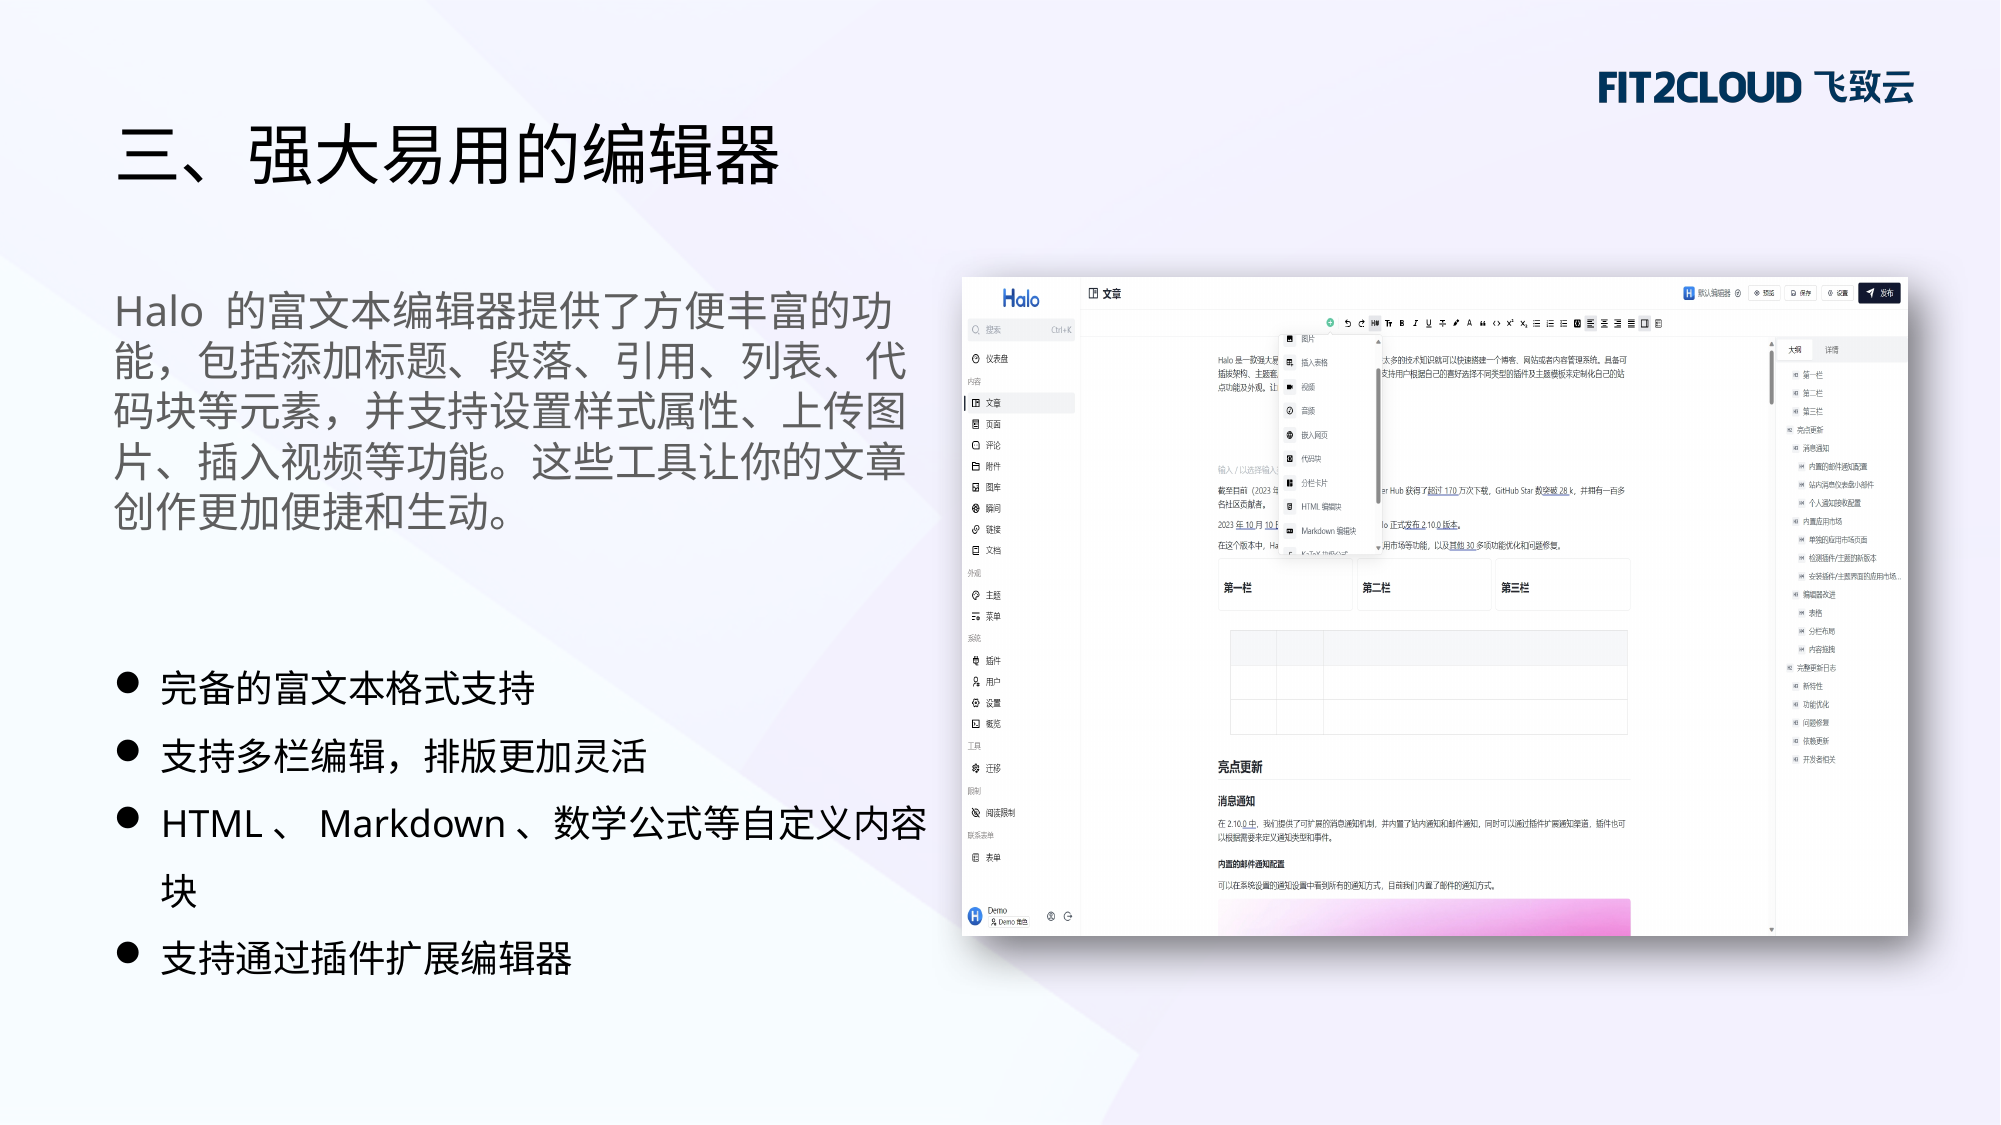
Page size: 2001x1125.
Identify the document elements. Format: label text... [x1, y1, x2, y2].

text_box Halo 的富文本编辑器提供了方便丰富的功能，包括添加标题、段落、引用、列表、代码块等元素，并支持设置样式属性、上传图片、插入视频等功能。这些工具让你的文章创作更加便捷和生动。 完备的富文本格式支持 支持多栏编辑，排版更加灵活 HTML、Markdown、数学公式等自定义内容块 支持通过插件扩展编辑器 [99, 277, 952, 946]
title 三、强大易用的编辑器 [99, 99, 1547, 216]
picture [962, 277, 1908, 936]
picture [1599, 70, 1914, 104]
